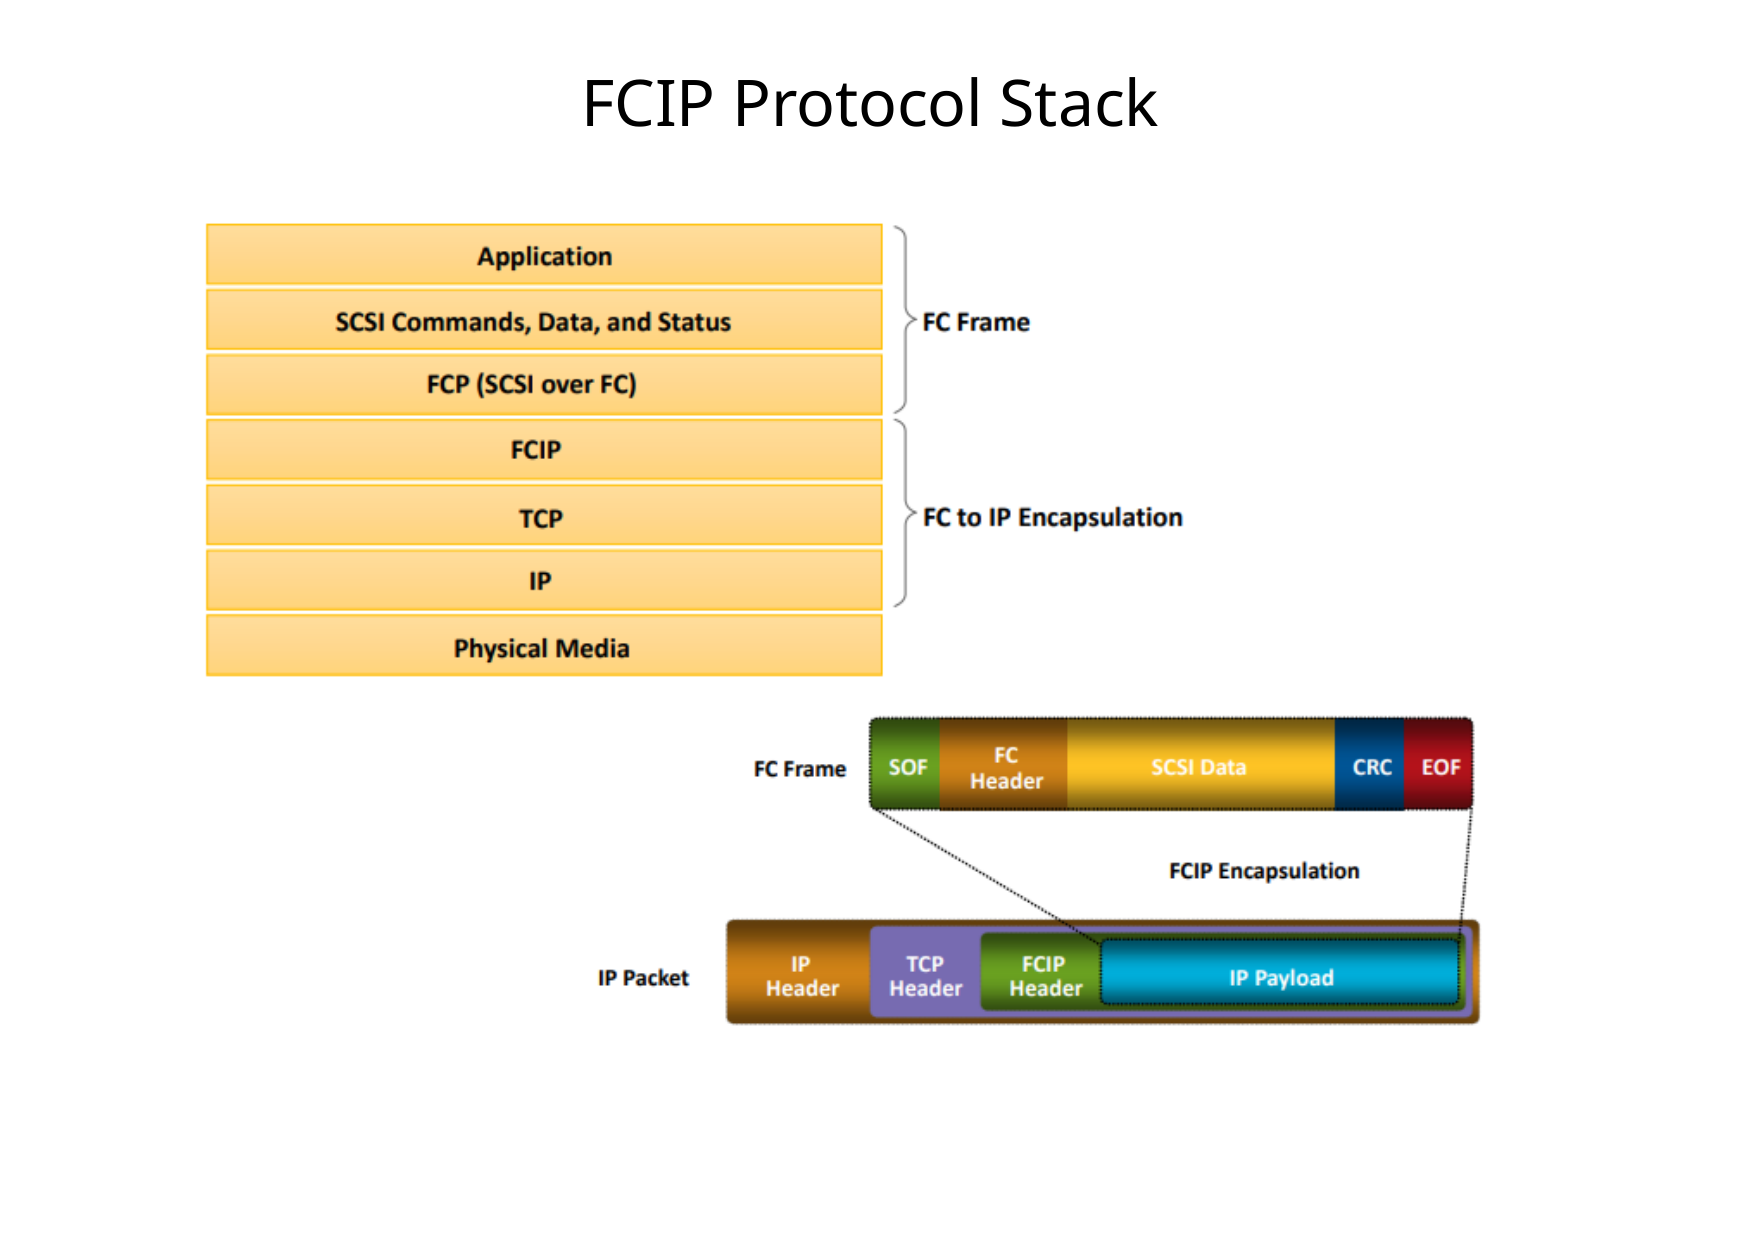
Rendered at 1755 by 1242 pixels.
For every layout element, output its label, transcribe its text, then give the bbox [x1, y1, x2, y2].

text_box FCIP Protocol Stack [173, 55, 1567, 148]
picture [172, 193, 1582, 1048]
